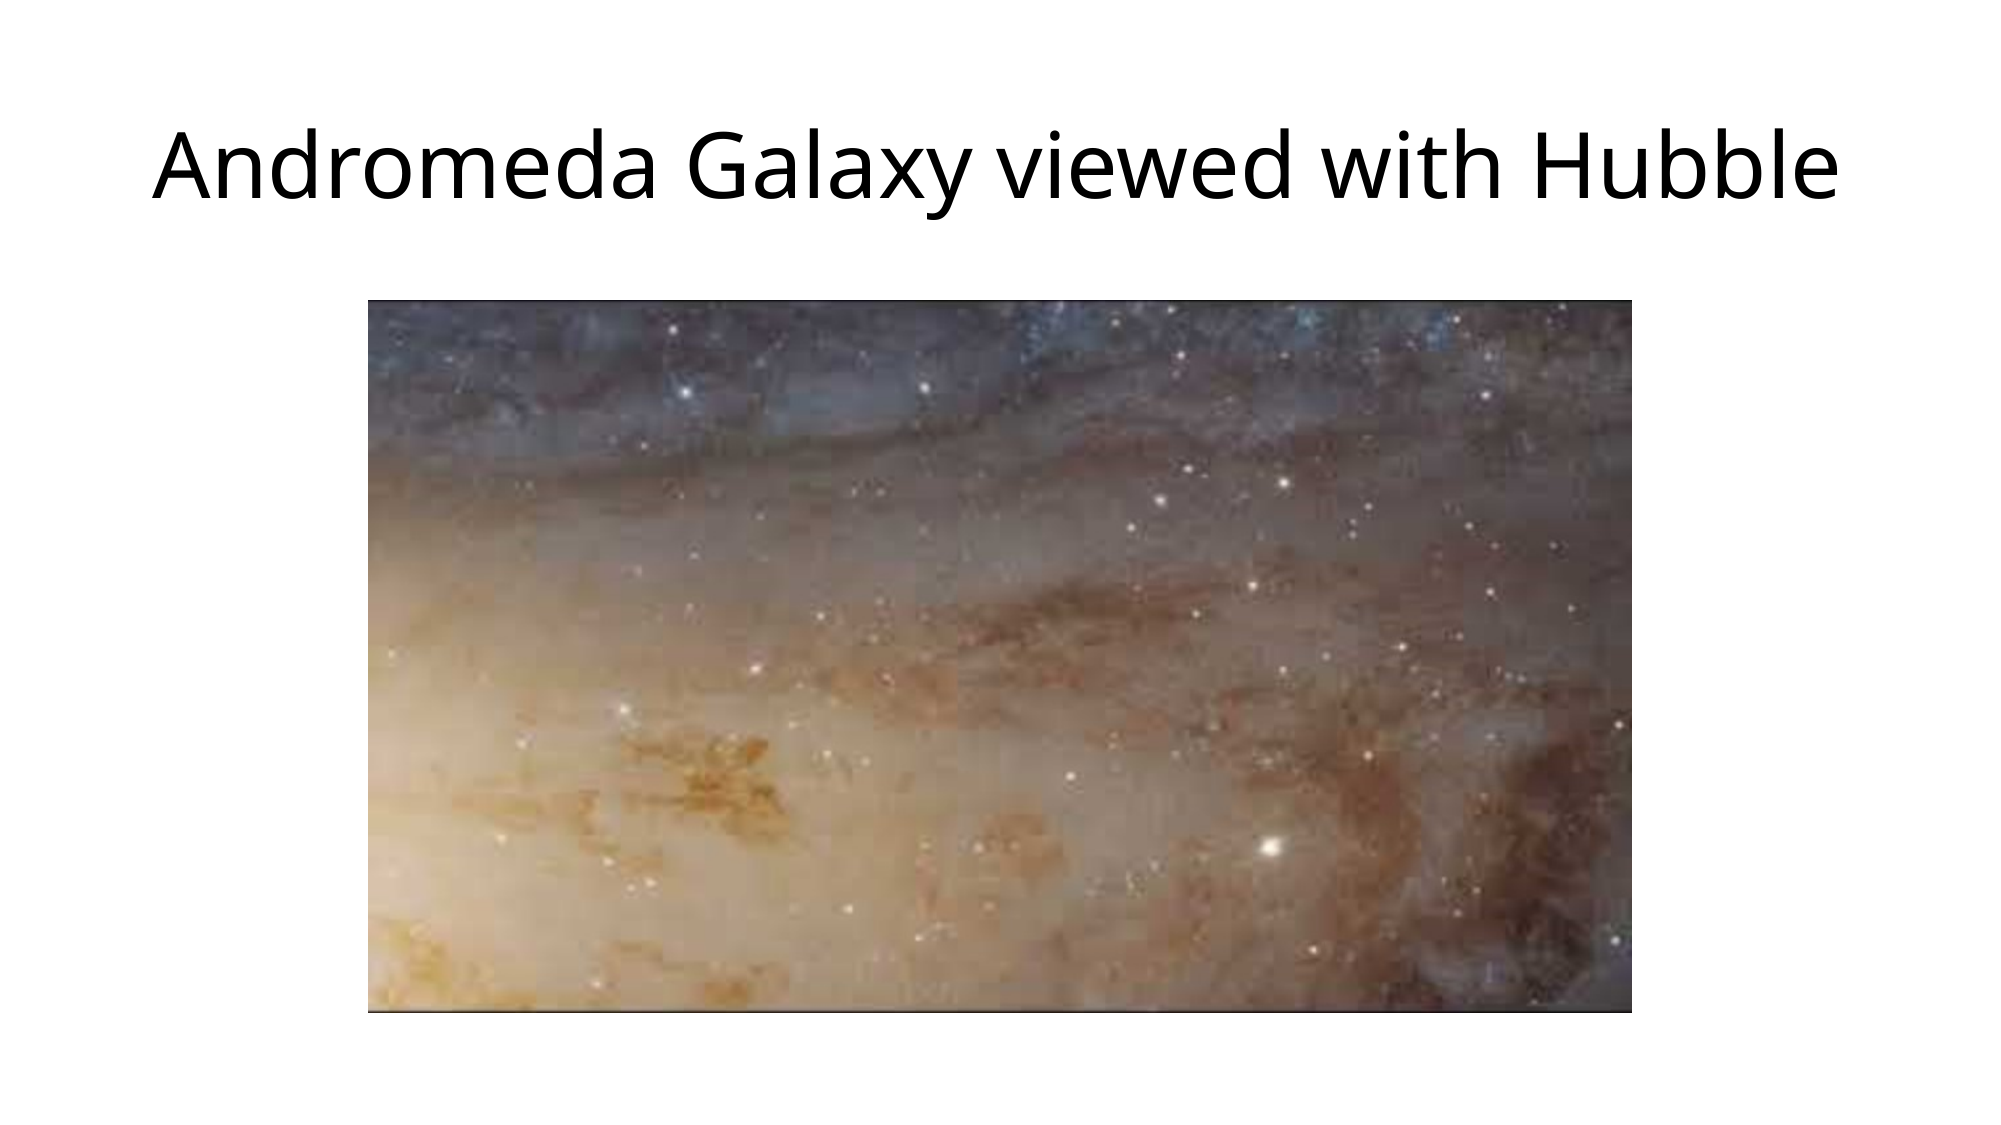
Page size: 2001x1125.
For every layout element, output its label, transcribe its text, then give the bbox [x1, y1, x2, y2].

title Andromeda Galaxy viewed with Hubble [137, 59, 1863, 278]
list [367, 298, 1633, 1014]
